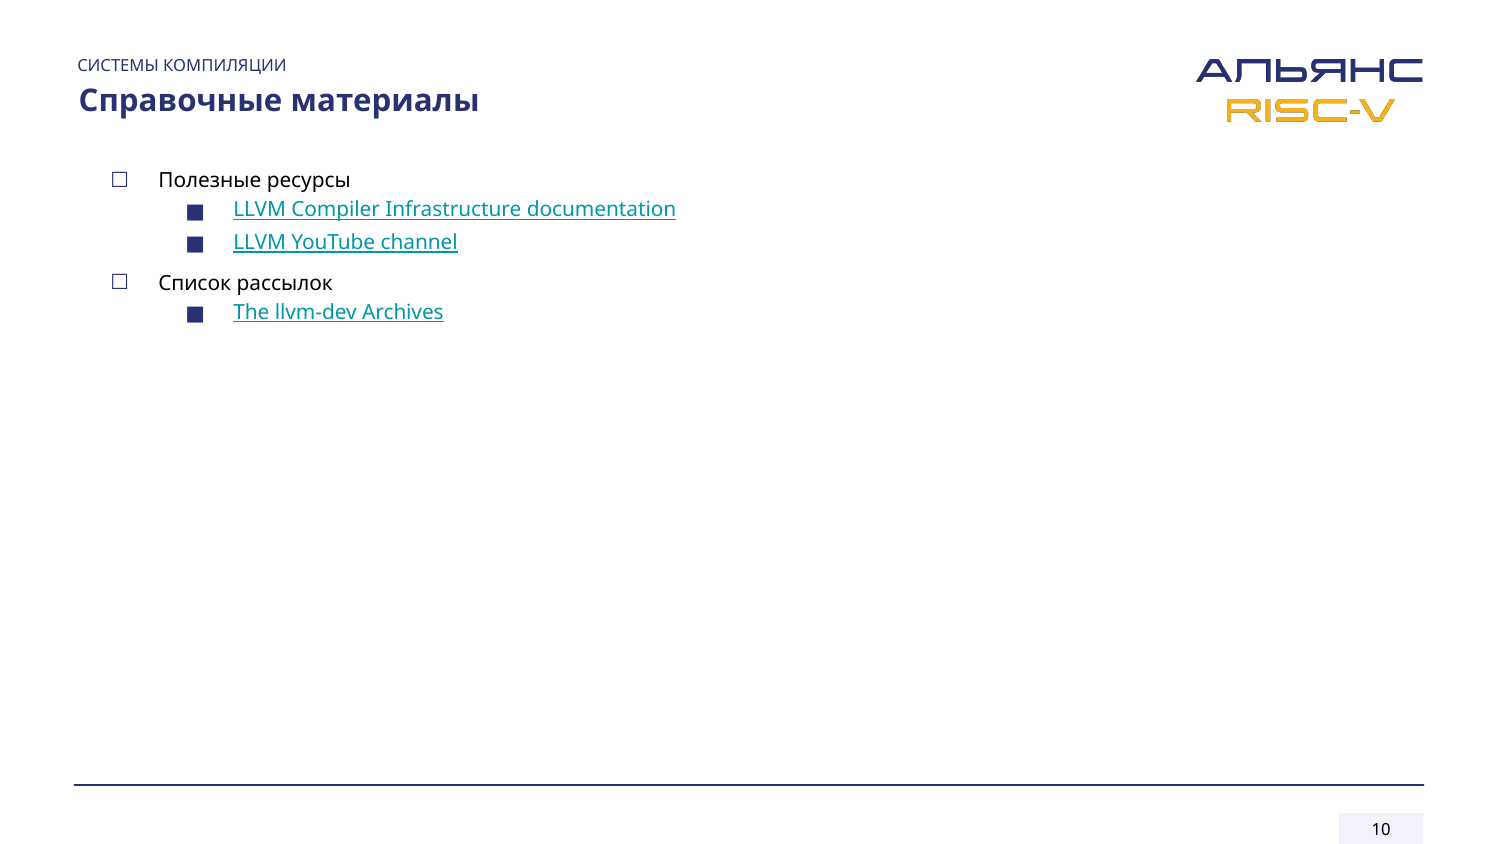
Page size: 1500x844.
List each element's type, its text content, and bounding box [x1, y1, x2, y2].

text_box ‹#› [1339, 813, 1424, 844]
text_box СИСТЕМЫ КОМПИЛЯЦИИ [66, 48, 1196, 80]
text_box Полезные ресурсы LLVM Compiler Infrastructure documentation LLVM YouTube channel Список рассылок The llvm-dev Archives [83, 154, 1423, 327]
text_box Справочные материалы [67, 80, 1192, 124]
picture [1196, 59, 1424, 122]
